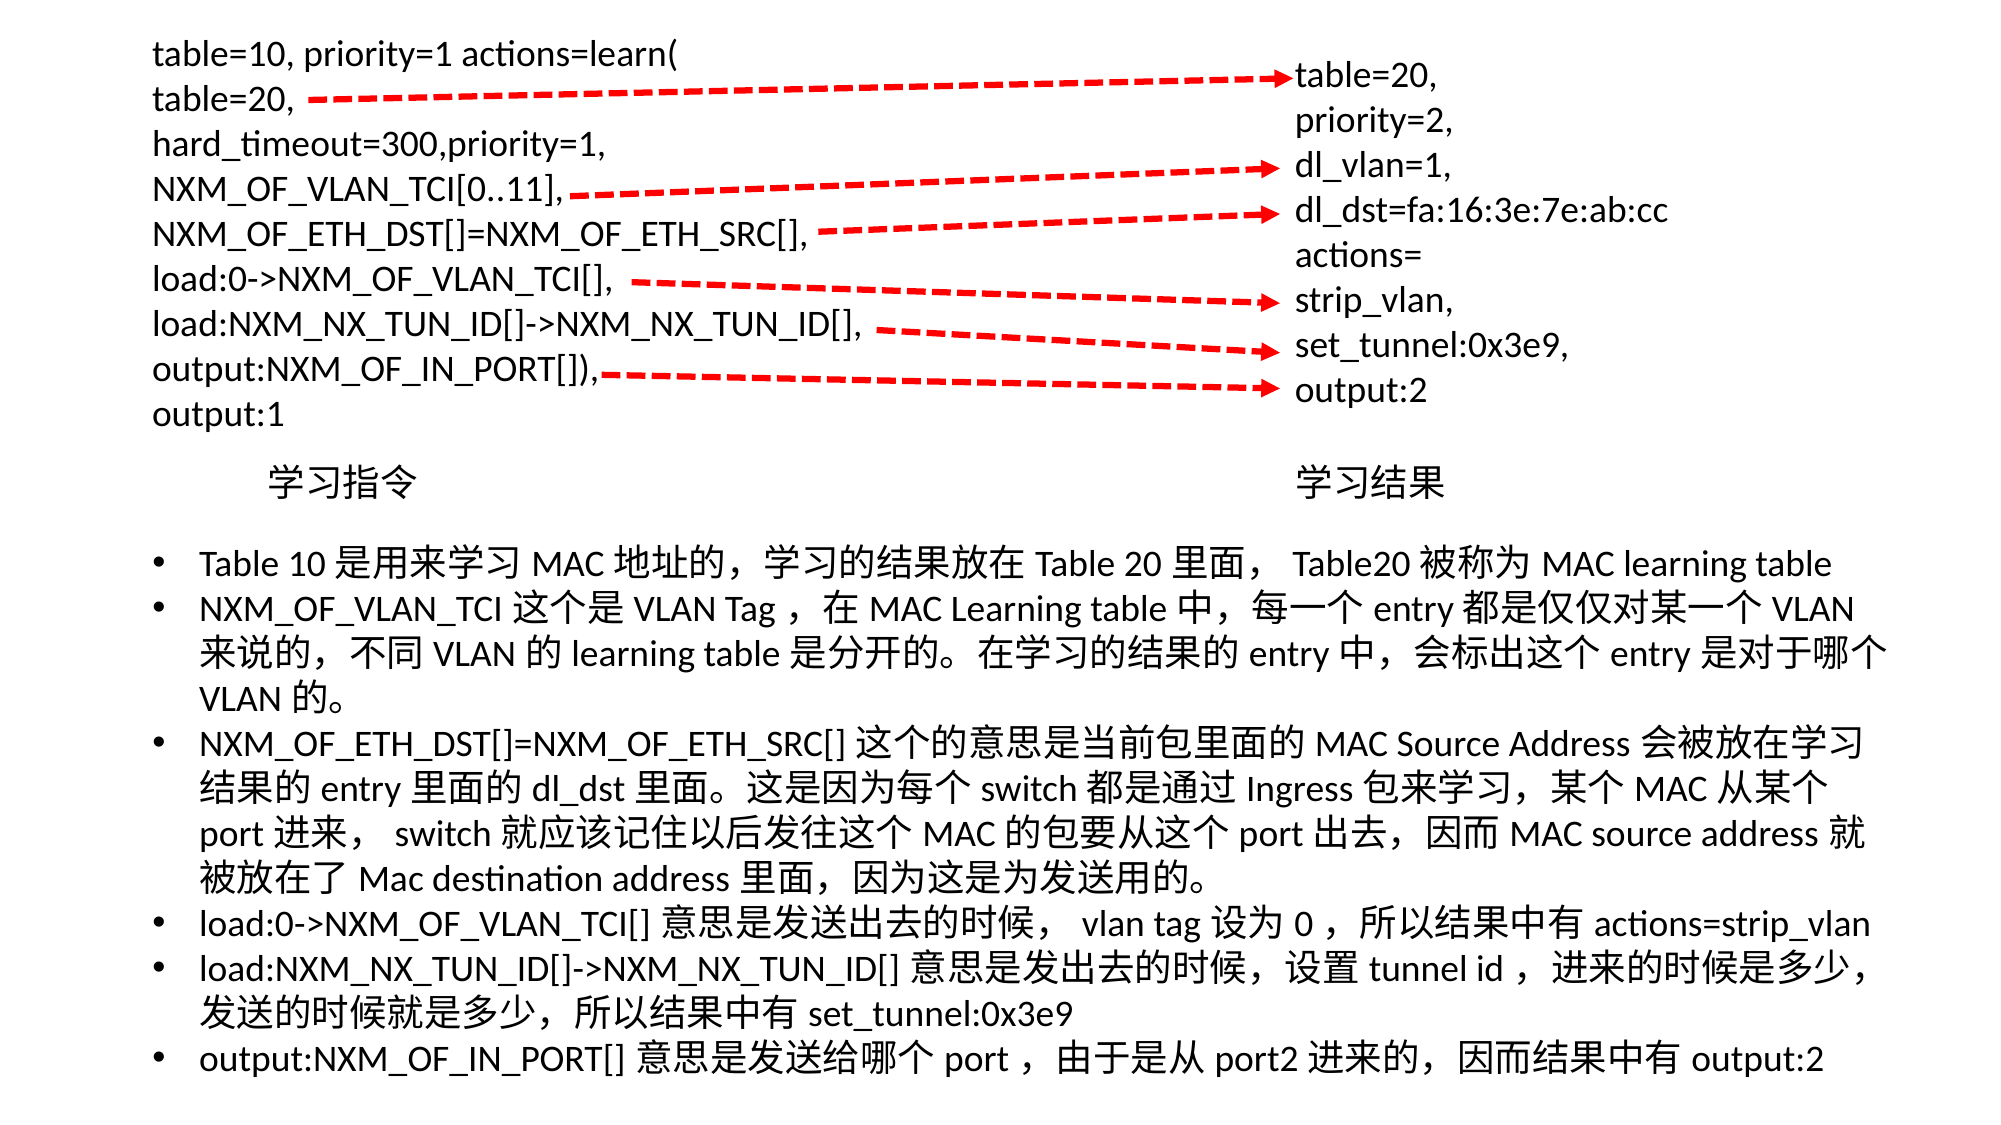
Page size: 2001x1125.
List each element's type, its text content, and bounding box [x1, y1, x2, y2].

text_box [876, 329, 1280, 353]
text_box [308, 78, 1294, 100]
text_box 学习指令 [252, 451, 433, 512]
text_box 学习结果 [1280, 451, 1461, 512]
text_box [631, 282, 1280, 304]
text_box table=20, priority=2, dl_vlan=1, dl_dst=fa:16:3e:7e:ab:cc actions= strip_vlan, set_tunnel:0x3e9, output:2 [1280, 42, 1750, 418]
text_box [569, 168, 1280, 197]
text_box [601, 374, 1280, 389]
text_box table=10, priority=1 actions=learn( table=20, hard_timeout=300,priority=1, NXM_OF_VLAN_TCI[0..11], NXM_OF_ETH_DST[]=NXM_OF_ETH_SRC[], load:0->NXM_OF_VLAN_TCI[], load:NXM_NX_TUN_ID[]->NXM_NX_TUN_ID[], output:NXM_OF_IN_PORT[]), output:1 [137, 21, 1935, 442]
text_box Table 10是用来学习MAC地址的，学习的结果放在Table 20里面，Table20被称为MAC learning table NXM_OF_VLAN_TCI这个是VLAN Tag，在MAC Learning table中，每一个entry都是仅仅对某一个VLAN来说的，不同VLAN的learning table是分开的。在学习的结果的entry中，会标出这个entry是对于哪个VLAN的。 NXM_OF_ETH_DST[]=NXM_OF_ETH_SRC[]这个的意思是当前包里面的MAC Source Address会被放在学习结果的entry里面的dl_dst里面。这是因为每个switch都是通过Ingress包来学习，某个MAC从某个port进来，switch就应该记住以后发往这个MAC的包要从这个port出去，因而MAC source address就被放在了Mac destination address里面，因为这是为发送用的。 load:0->NXM_OF_VLAN_TCI[]意思是发送出去的时候，vlan tag设为0，所以结果中有actions=strip_vlan load:NXM_NX_TUN_ID[]->NXM_NX_TUN_ID[]意思是发出去的时候，设置tunnel id，进来的时候是多少，发送的时候就是多少，所以结果中有set_tunnel:0x3e9 output:NXM_OF_IN_PORT[]意思是发送给哪个port，由于是从port2进来的，因而结果中有output:2 [137, 531, 1914, 1086]
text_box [818, 213, 1280, 232]
